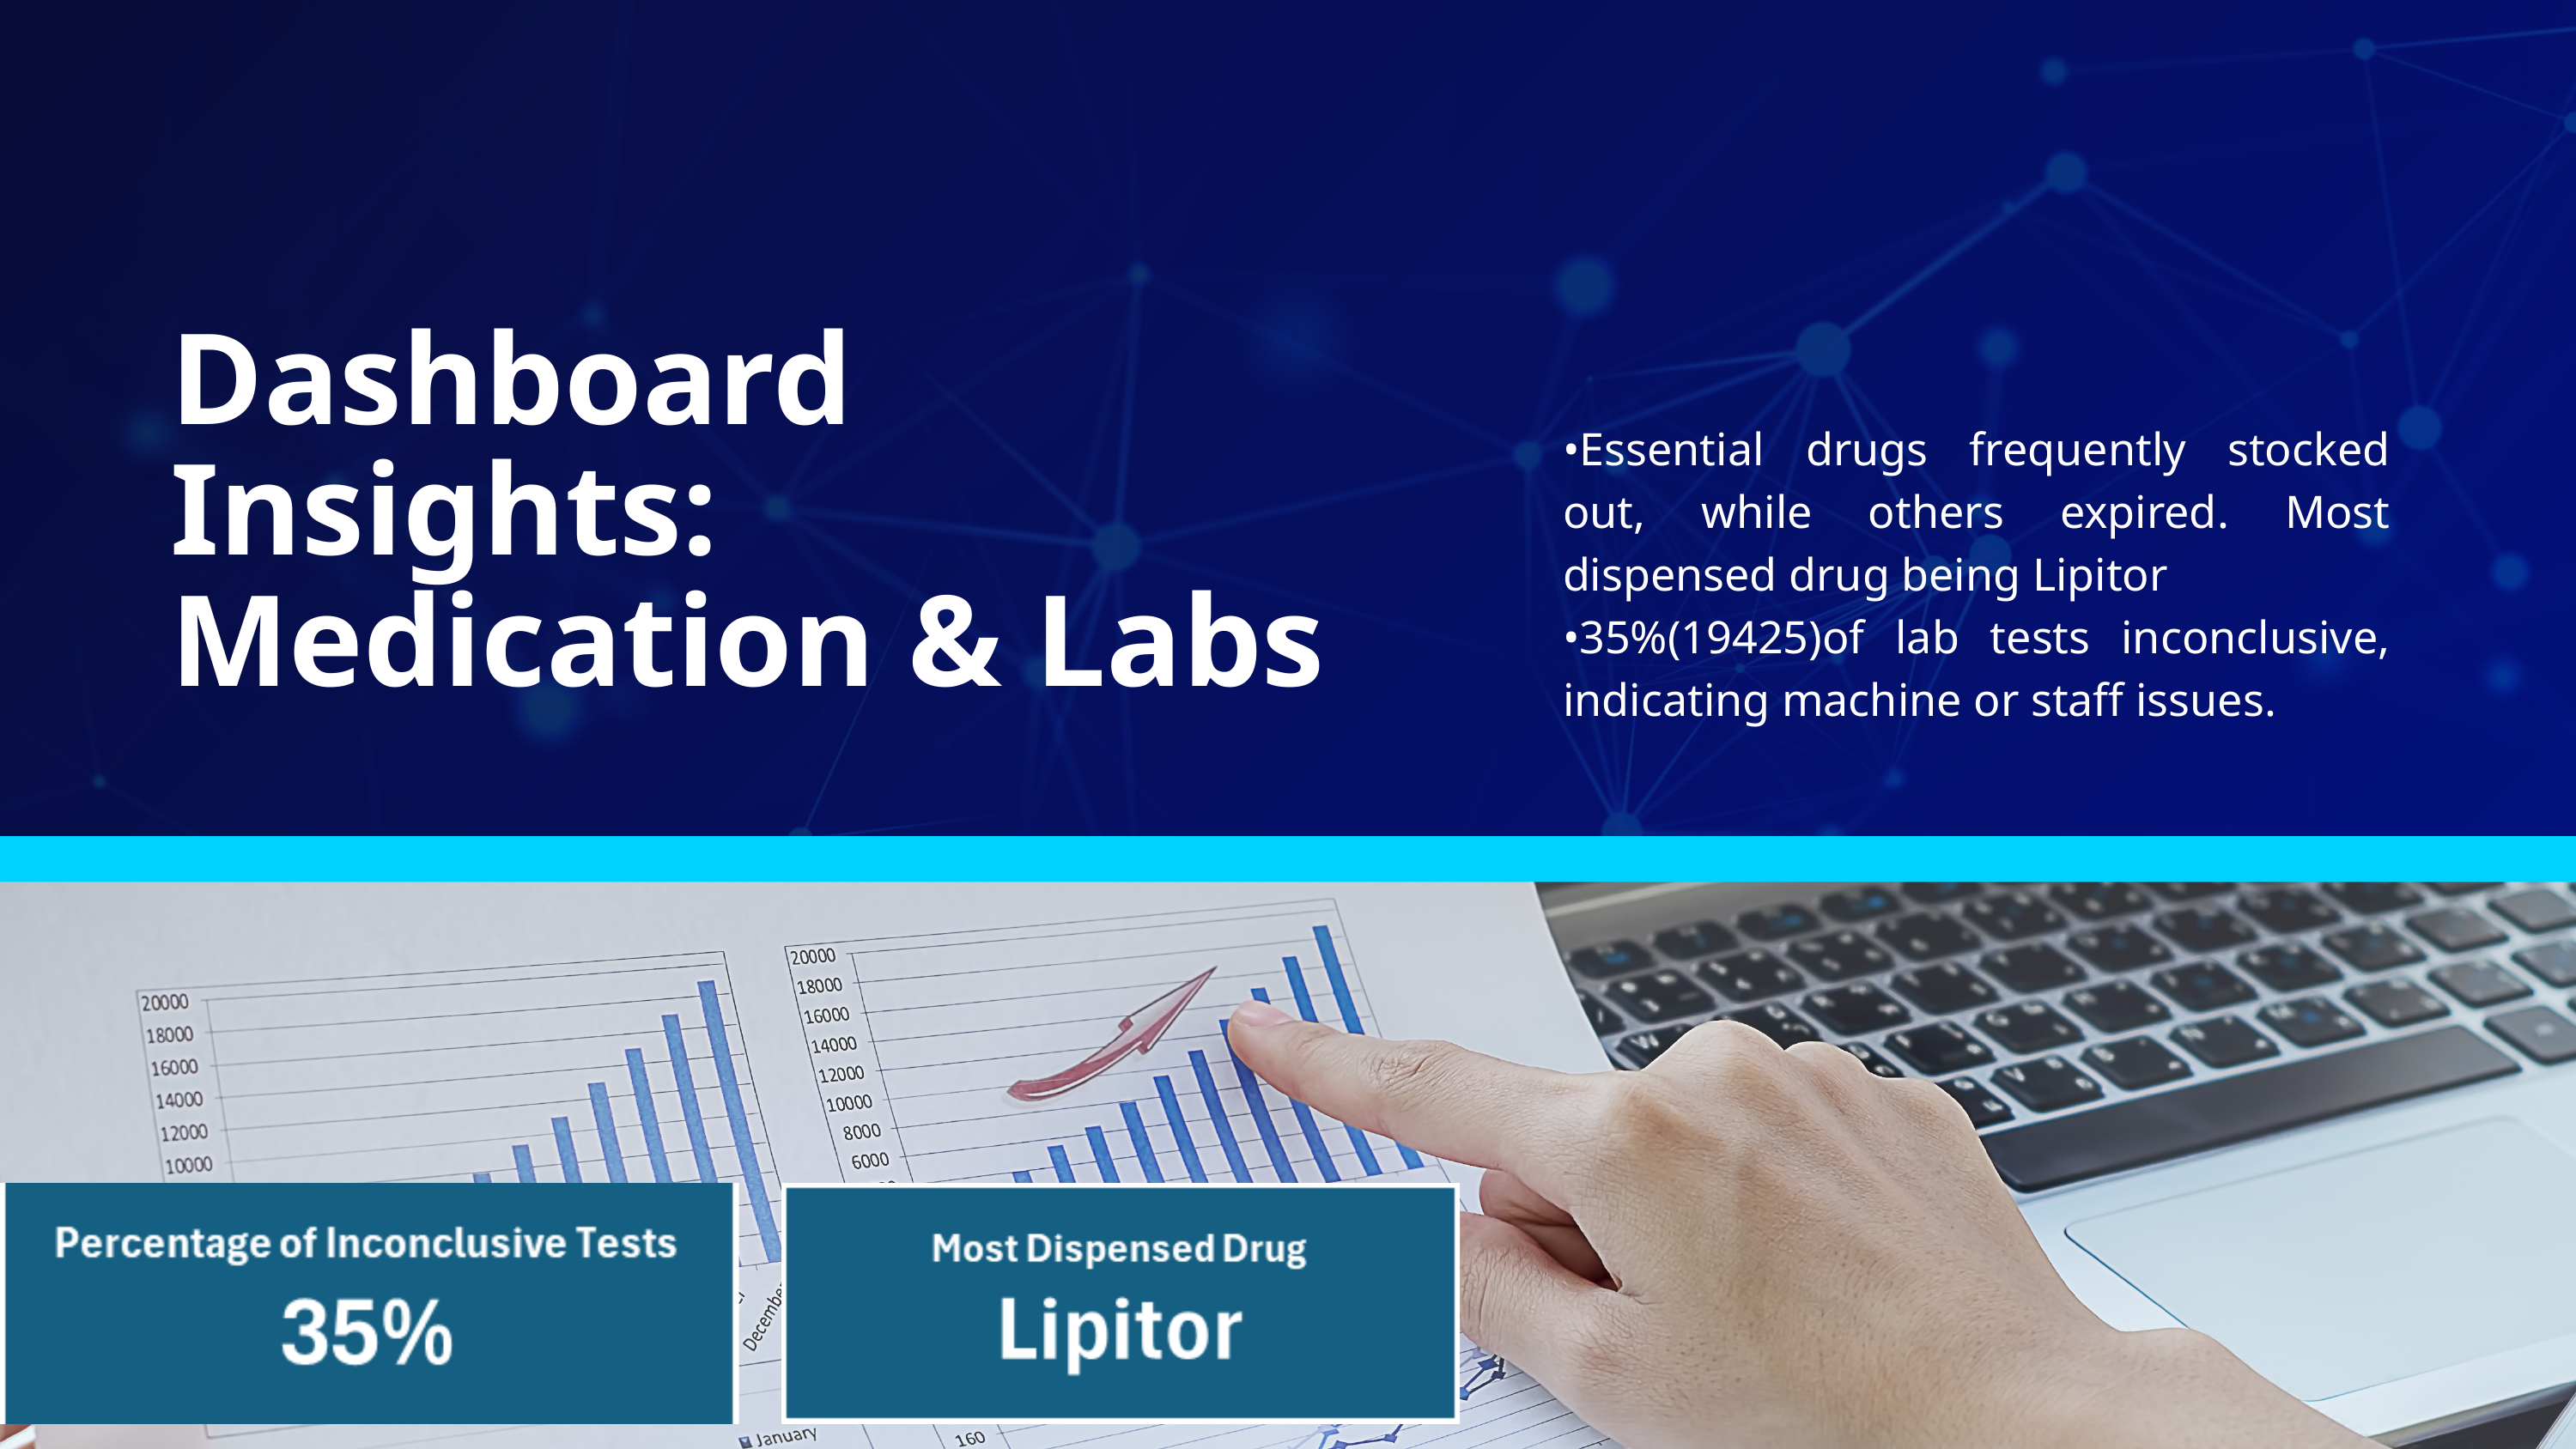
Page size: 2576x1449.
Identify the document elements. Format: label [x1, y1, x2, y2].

text_box [781, 1183, 1461, 1425]
text_box [0, 1183, 739, 1425]
text_box [0, 0, 2576, 856]
text_box [0, 858, 2576, 1449]
